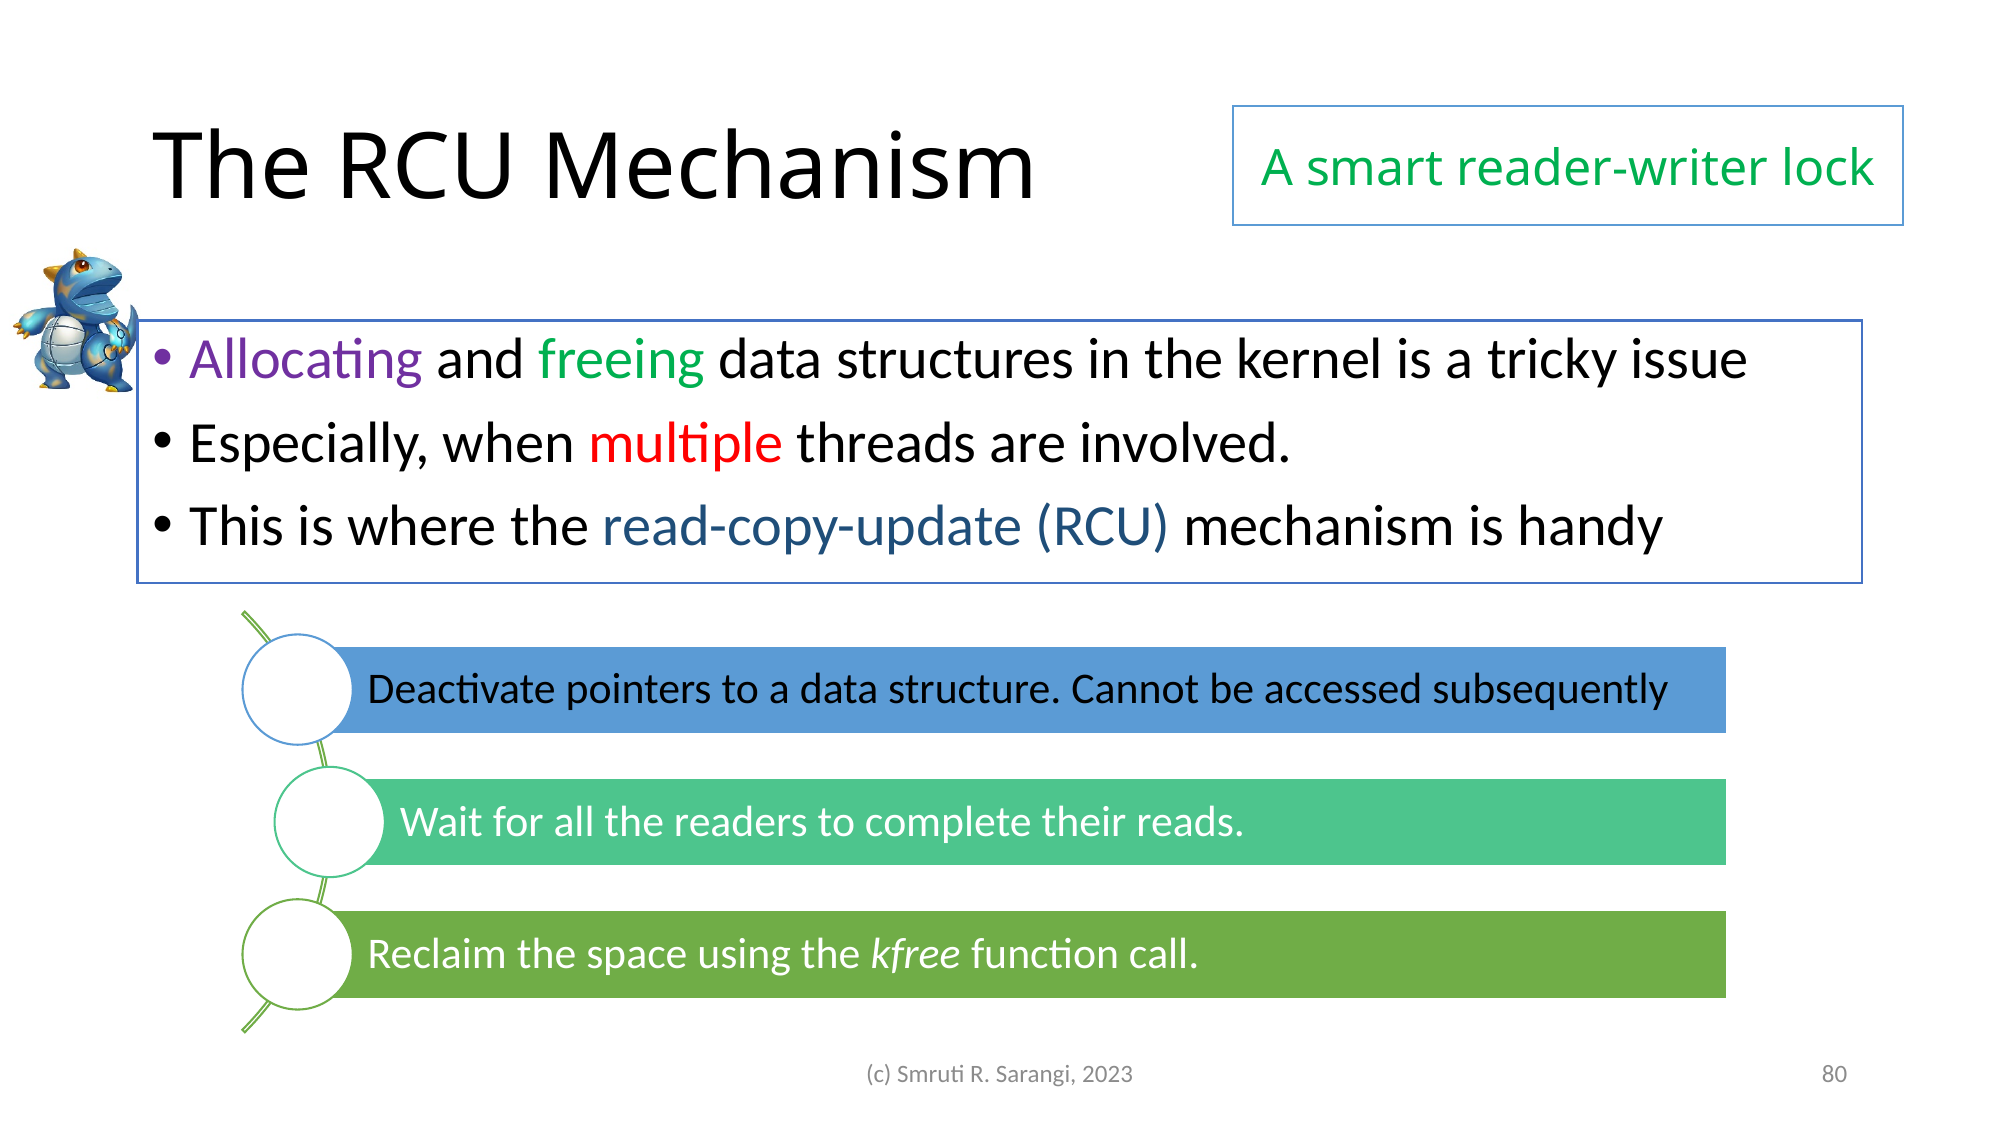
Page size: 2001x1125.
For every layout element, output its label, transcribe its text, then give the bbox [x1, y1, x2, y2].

list Allocating and freeing data structures in the kernel is a tricky issue Especially, when multiple threads are involved. This is where the read-copy-update (RCU) mechanism is handy [136, 319, 1863, 584]
picture [0, 225, 178, 416]
title The RCU Mechanism [137, 59, 1863, 278]
slide_number 80 [1412, 1042, 1863, 1103]
text_box A smart reader-writer lock [1232, 105, 1904, 226]
footer (c) Smruti R. Sarangi, 2023 [662, 1043, 1338, 1103]
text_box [235, 601, 1733, 1043]
